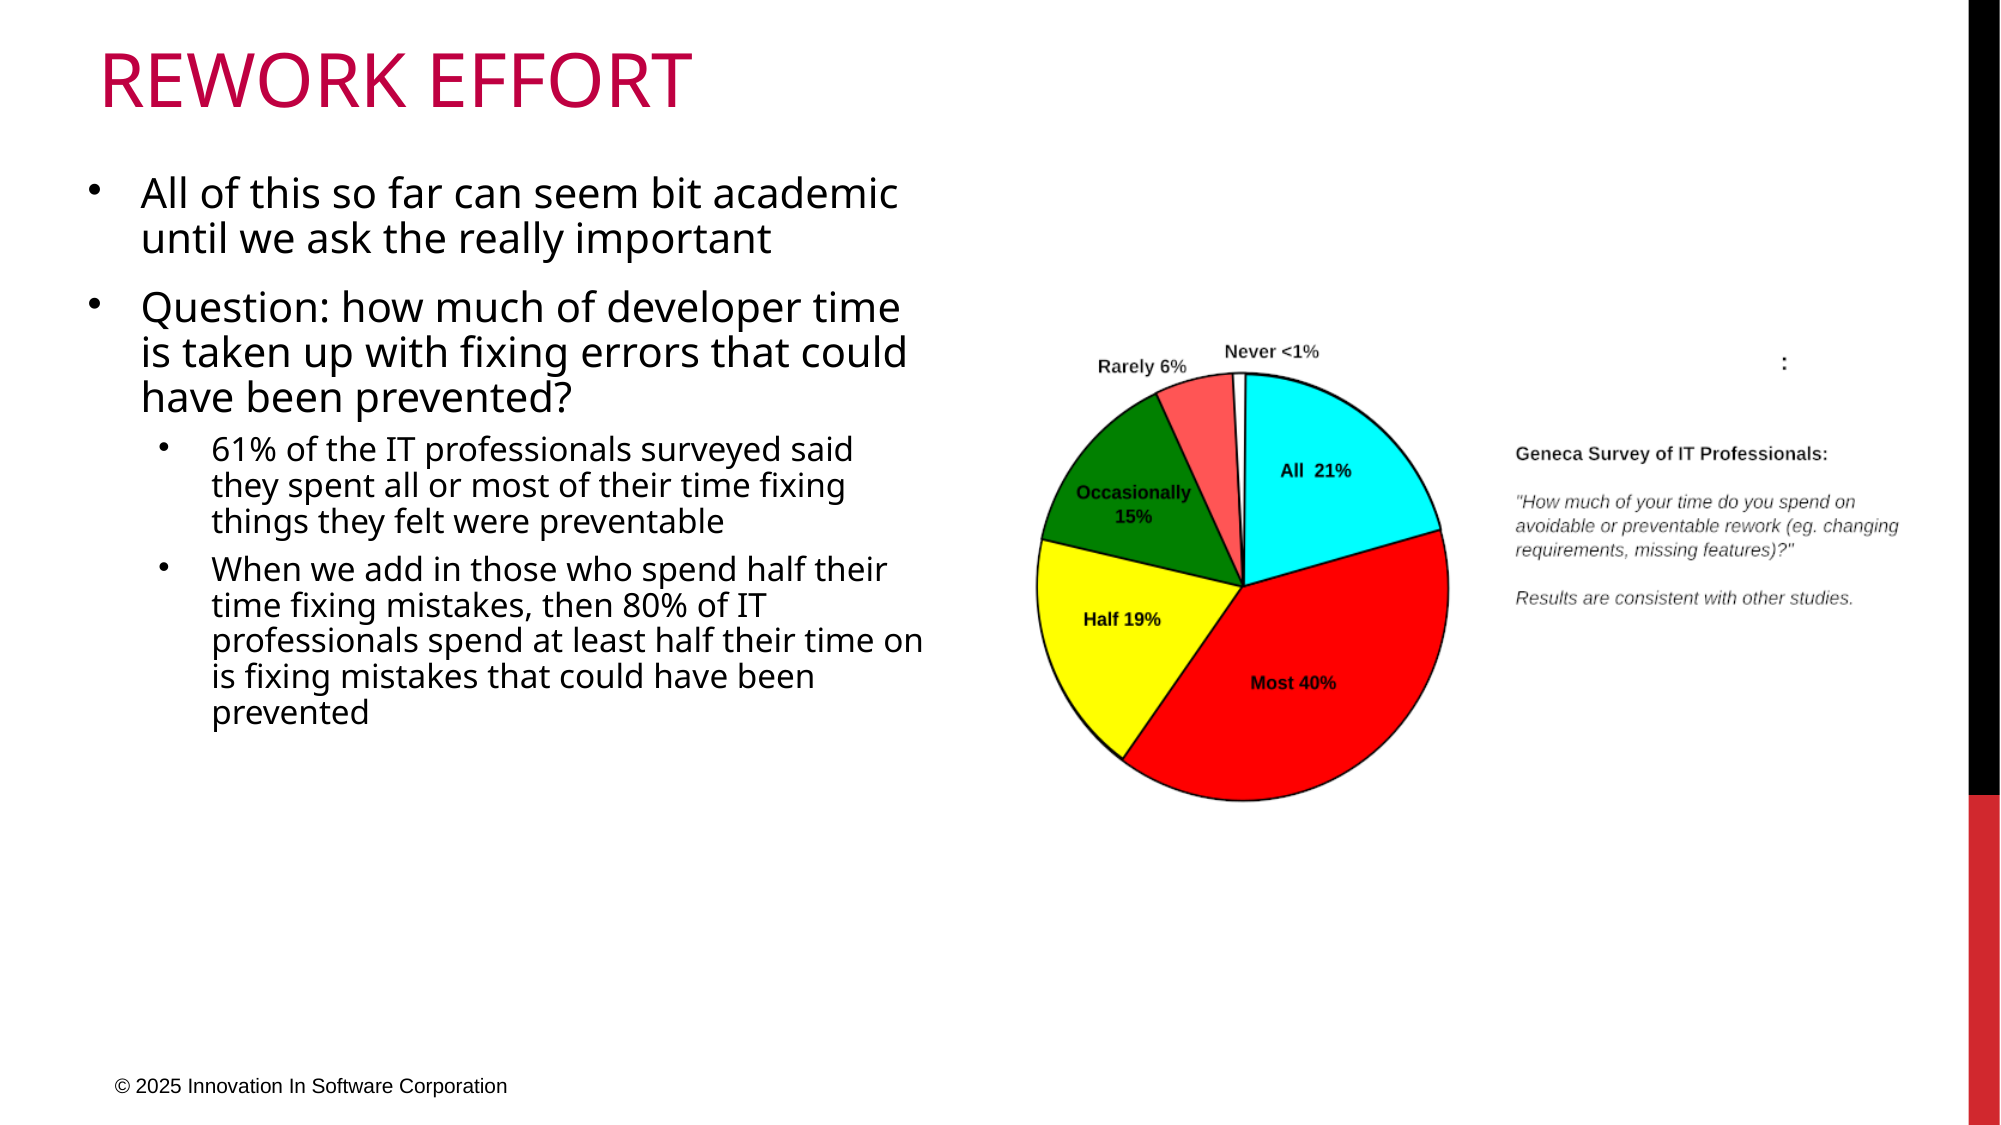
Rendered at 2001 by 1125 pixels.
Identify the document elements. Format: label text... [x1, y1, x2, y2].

footer © 2025 Innovation In Software Corporation [99, 1065, 850, 1112]
title Rework Effort [98, 0, 1923, 186]
picture [964, 312, 1940, 815]
list All of this so far can seem bit academic until we ask the really important Question: how much of developer time is taken up with fixing errors that could have been prevented? 61% of the IT professionals surveyed said they spent all or most of their time fixing things they felt were preventable When we add in those who spend half their time fixing mistakes, then 80% of IT professionals spend at least half their time on is fixing mistakes that could have been prevented [69, 172, 932, 1001]
